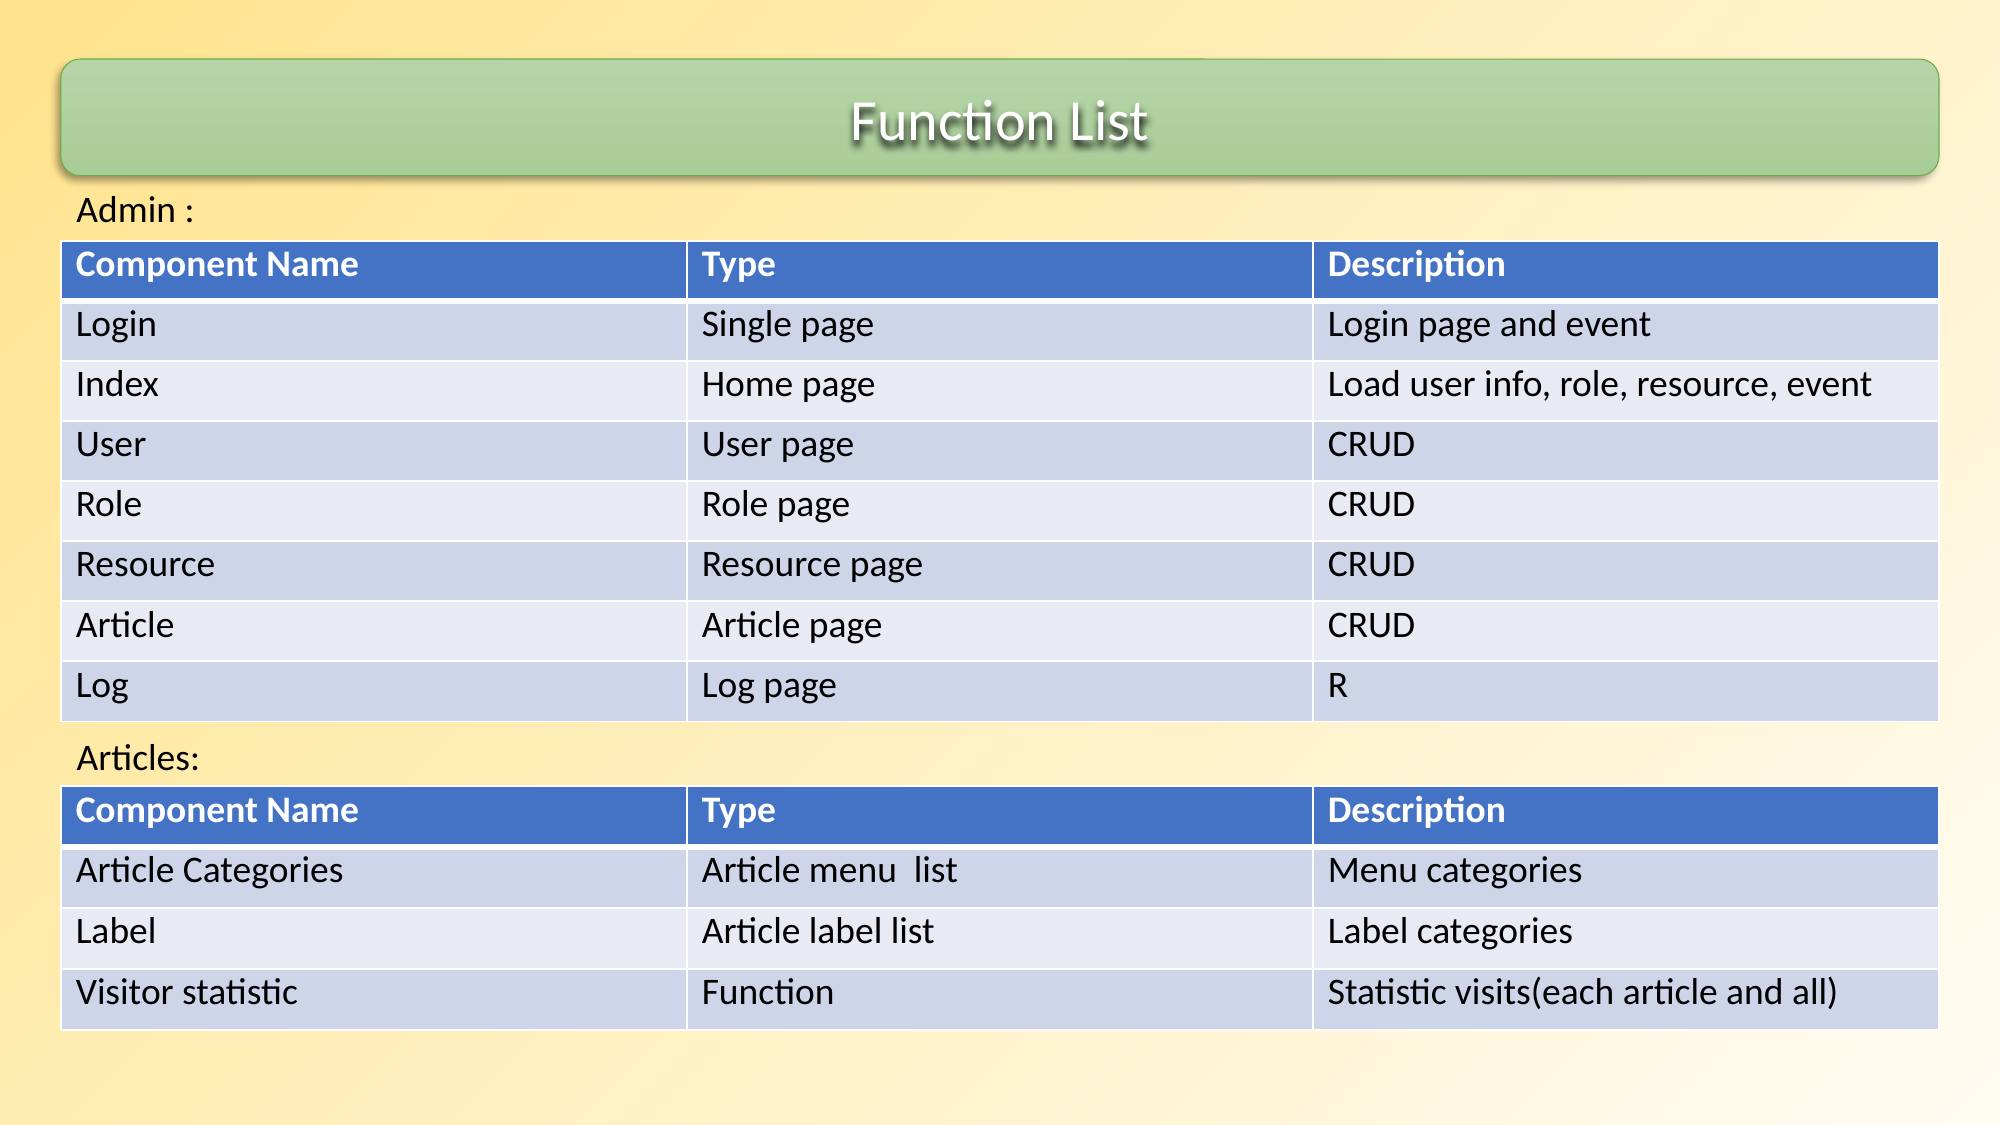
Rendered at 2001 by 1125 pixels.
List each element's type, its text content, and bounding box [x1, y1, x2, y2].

table_cell Index [62, 362, 686, 420]
table_cell User [62, 422, 686, 480]
table_cell Article Categories [62, 850, 686, 907]
table_cell CRUD [1314, 602, 1938, 660]
table_cell Role [62, 482, 686, 540]
table_cell CRUD [1314, 422, 1938, 480]
table_cell Visitor statistic [62, 970, 686, 1029]
table_cell CRUD [1314, 482, 1938, 540]
table_cell Log page [688, 662, 1312, 721]
table_cell Resource page [688, 542, 1312, 600]
table_cell User page [688, 422, 1312, 480]
table_cell Login [62, 304, 686, 360]
table_cell Load user info, role, resource, event [1314, 362, 1938, 420]
table_header Component Name [62, 787, 686, 844]
table_cell R [1314, 662, 1938, 721]
table_cell Menu categories [1314, 850, 1938, 907]
table_cell Function [688, 970, 1312, 1029]
table_header Type [688, 787, 1312, 844]
table_cell Label [62, 909, 686, 968]
table_cell Login page and event [1314, 304, 1938, 360]
table_cell Article label list [688, 909, 1312, 968]
table_cell Article page [688, 602, 1312, 660]
table_header Description [1314, 242, 1938, 298]
text_box Admin : [61, 177, 210, 238]
table_cell Label categories [1314, 909, 1938, 968]
table_header Type [688, 242, 1312, 298]
table_cell Article menu list [688, 850, 1312, 907]
text_box Articles: [61, 725, 216, 786]
text_box Function List [835, 74, 1165, 160]
table_cell Single page [688, 304, 1312, 360]
table_cell Resource [62, 542, 686, 600]
table_cell Statistic visits(each article and all) [1314, 970, 1938, 1029]
table_cell Home page [688, 362, 1312, 420]
table_cell Role page [688, 482, 1312, 540]
table_header Description [1314, 787, 1938, 844]
table_cell CRUD [1314, 542, 1938, 600]
table_cell Article [62, 602, 686, 660]
table_cell Log [62, 662, 686, 721]
text_box [60, 58, 1940, 177]
table_header Component Name [62, 242, 686, 298]
